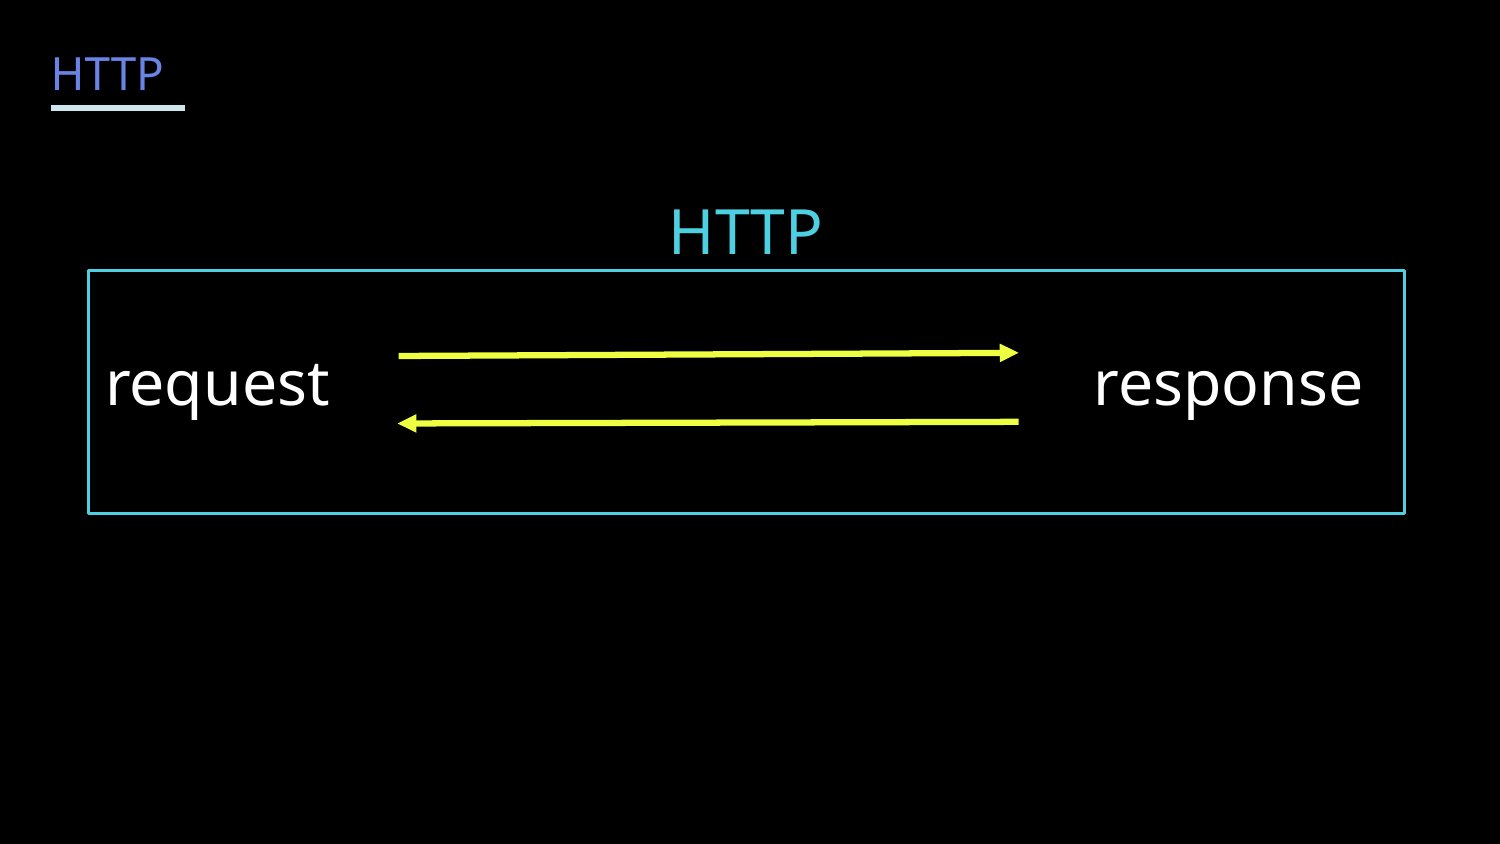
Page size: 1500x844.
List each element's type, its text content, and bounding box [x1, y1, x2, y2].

text_box response [1069, 328, 1389, 422]
subtitle HTTP [35, 21, 378, 101]
text_box request [57, 328, 378, 422]
text_box [88, 270, 1405, 514]
text_box HTTP [586, 176, 906, 271]
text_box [398, 352, 1019, 357]
